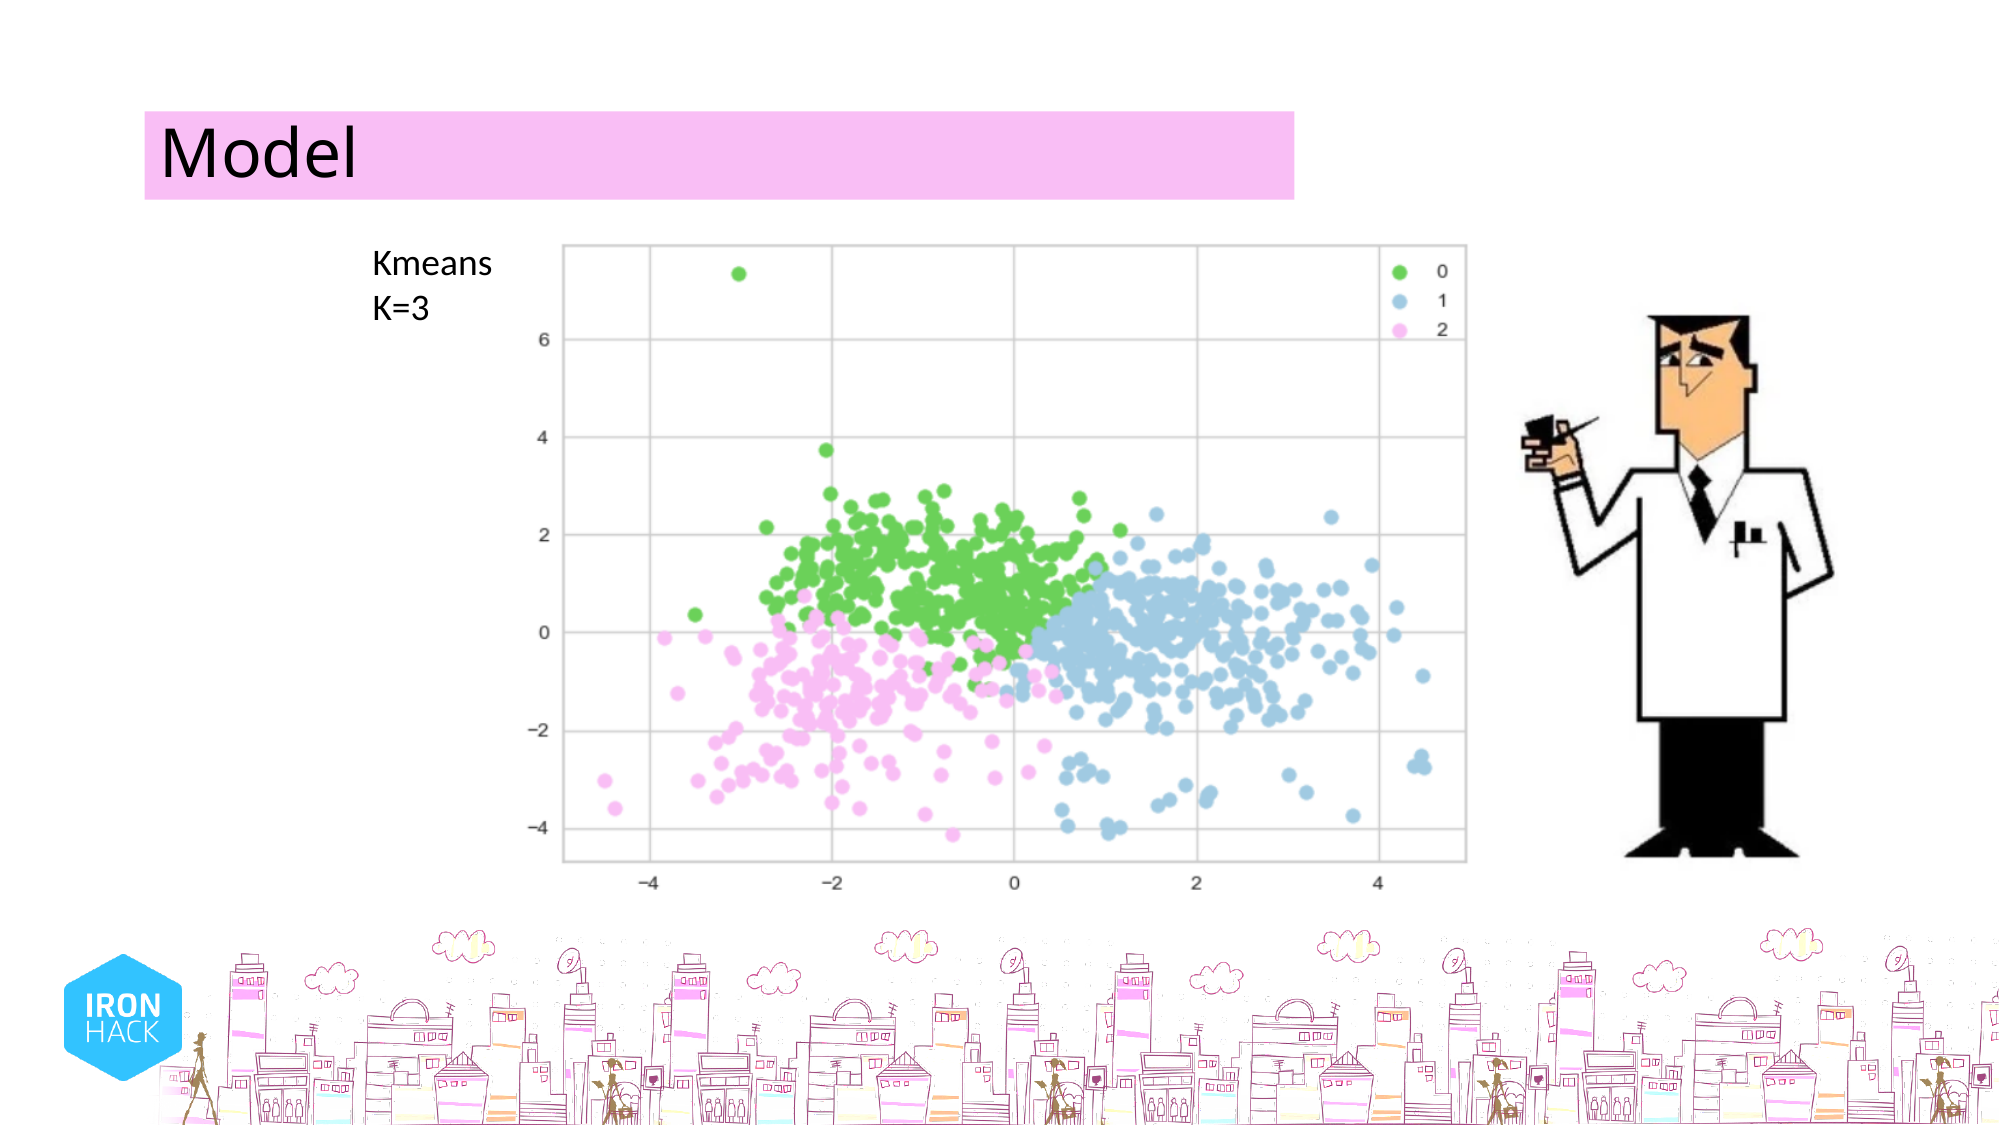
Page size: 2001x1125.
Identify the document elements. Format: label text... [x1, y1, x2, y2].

title Model [144, 111, 1295, 200]
picture [64, 926, 1999, 1125]
picture [517, 230, 1957, 913]
text_box Kmeans K=3 [357, 230, 517, 336]
